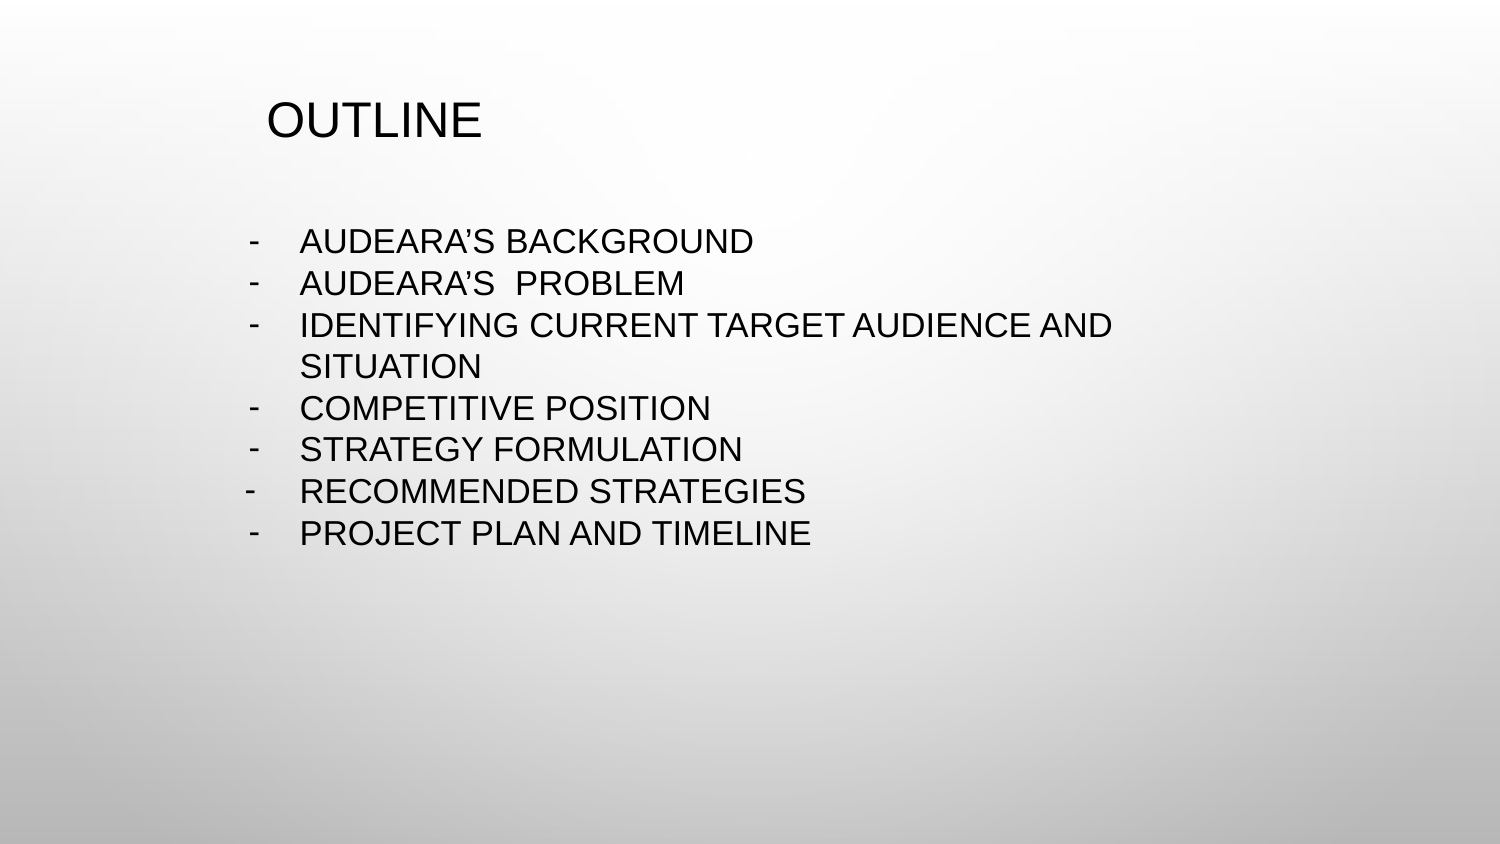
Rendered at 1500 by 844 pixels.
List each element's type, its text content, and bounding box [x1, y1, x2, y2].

picture [0, 0, 1500, 844]
list AUDEARA’S BACKGROUND AUDEARA’S PROBLEM IDENTIFYING CURRENT TARGET AUDIENCE AND SITUATION COMPETITIVE POSITION STRATEGY FORMULATION RECOMMENDED STRATEGIES PROJECT PLAN AND TIMELINE [209, 204, 1200, 682]
title OUTLINE [240, 79, 523, 185]
